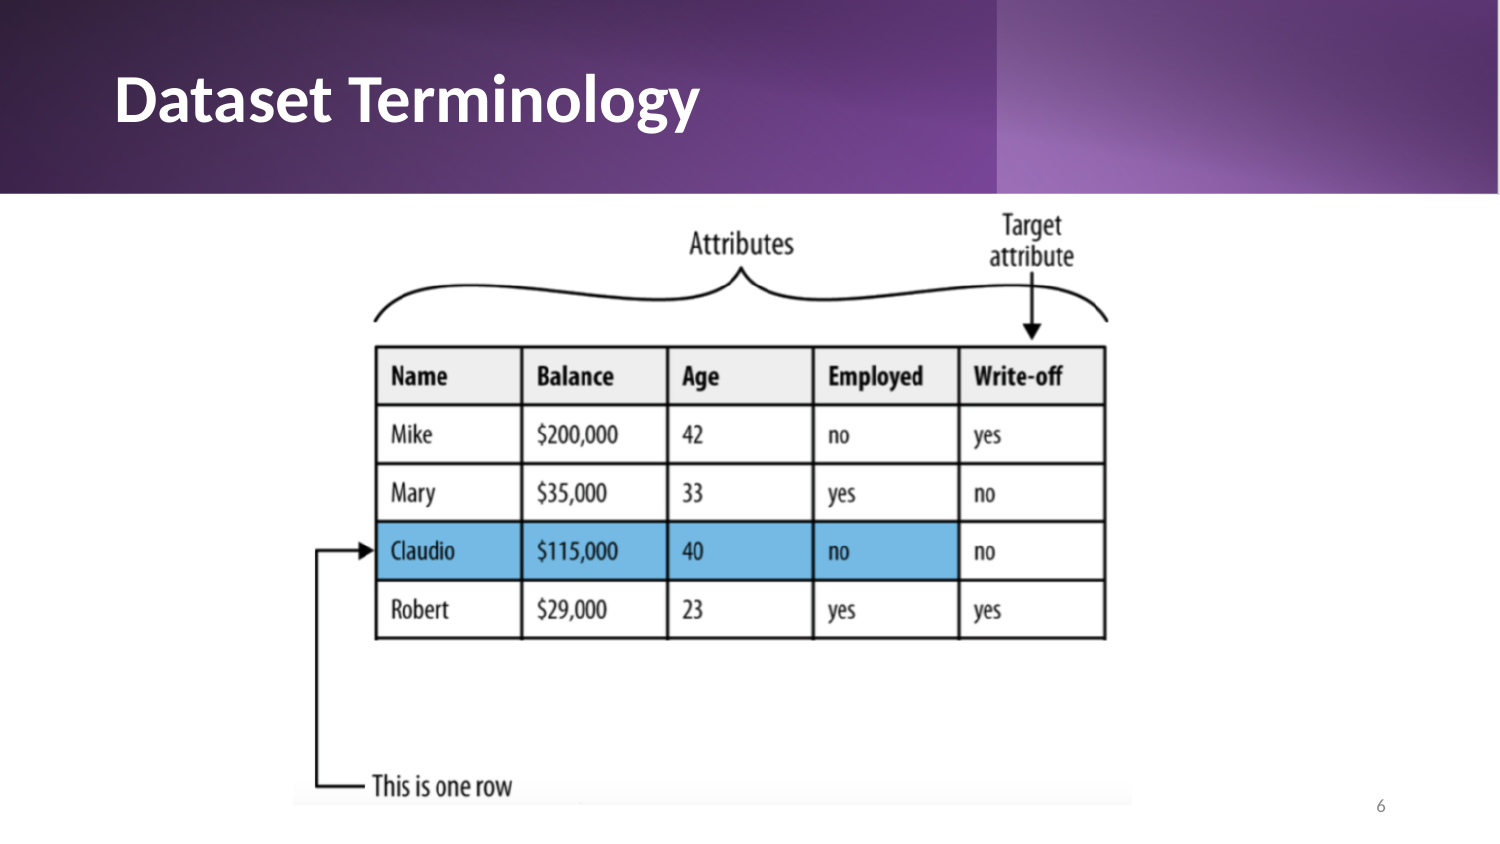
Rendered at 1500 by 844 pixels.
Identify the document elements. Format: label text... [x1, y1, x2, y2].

picture [286, 211, 1158, 805]
slide_number 6 [1059, 782, 1397, 827]
picture [0, 0, 1500, 195]
